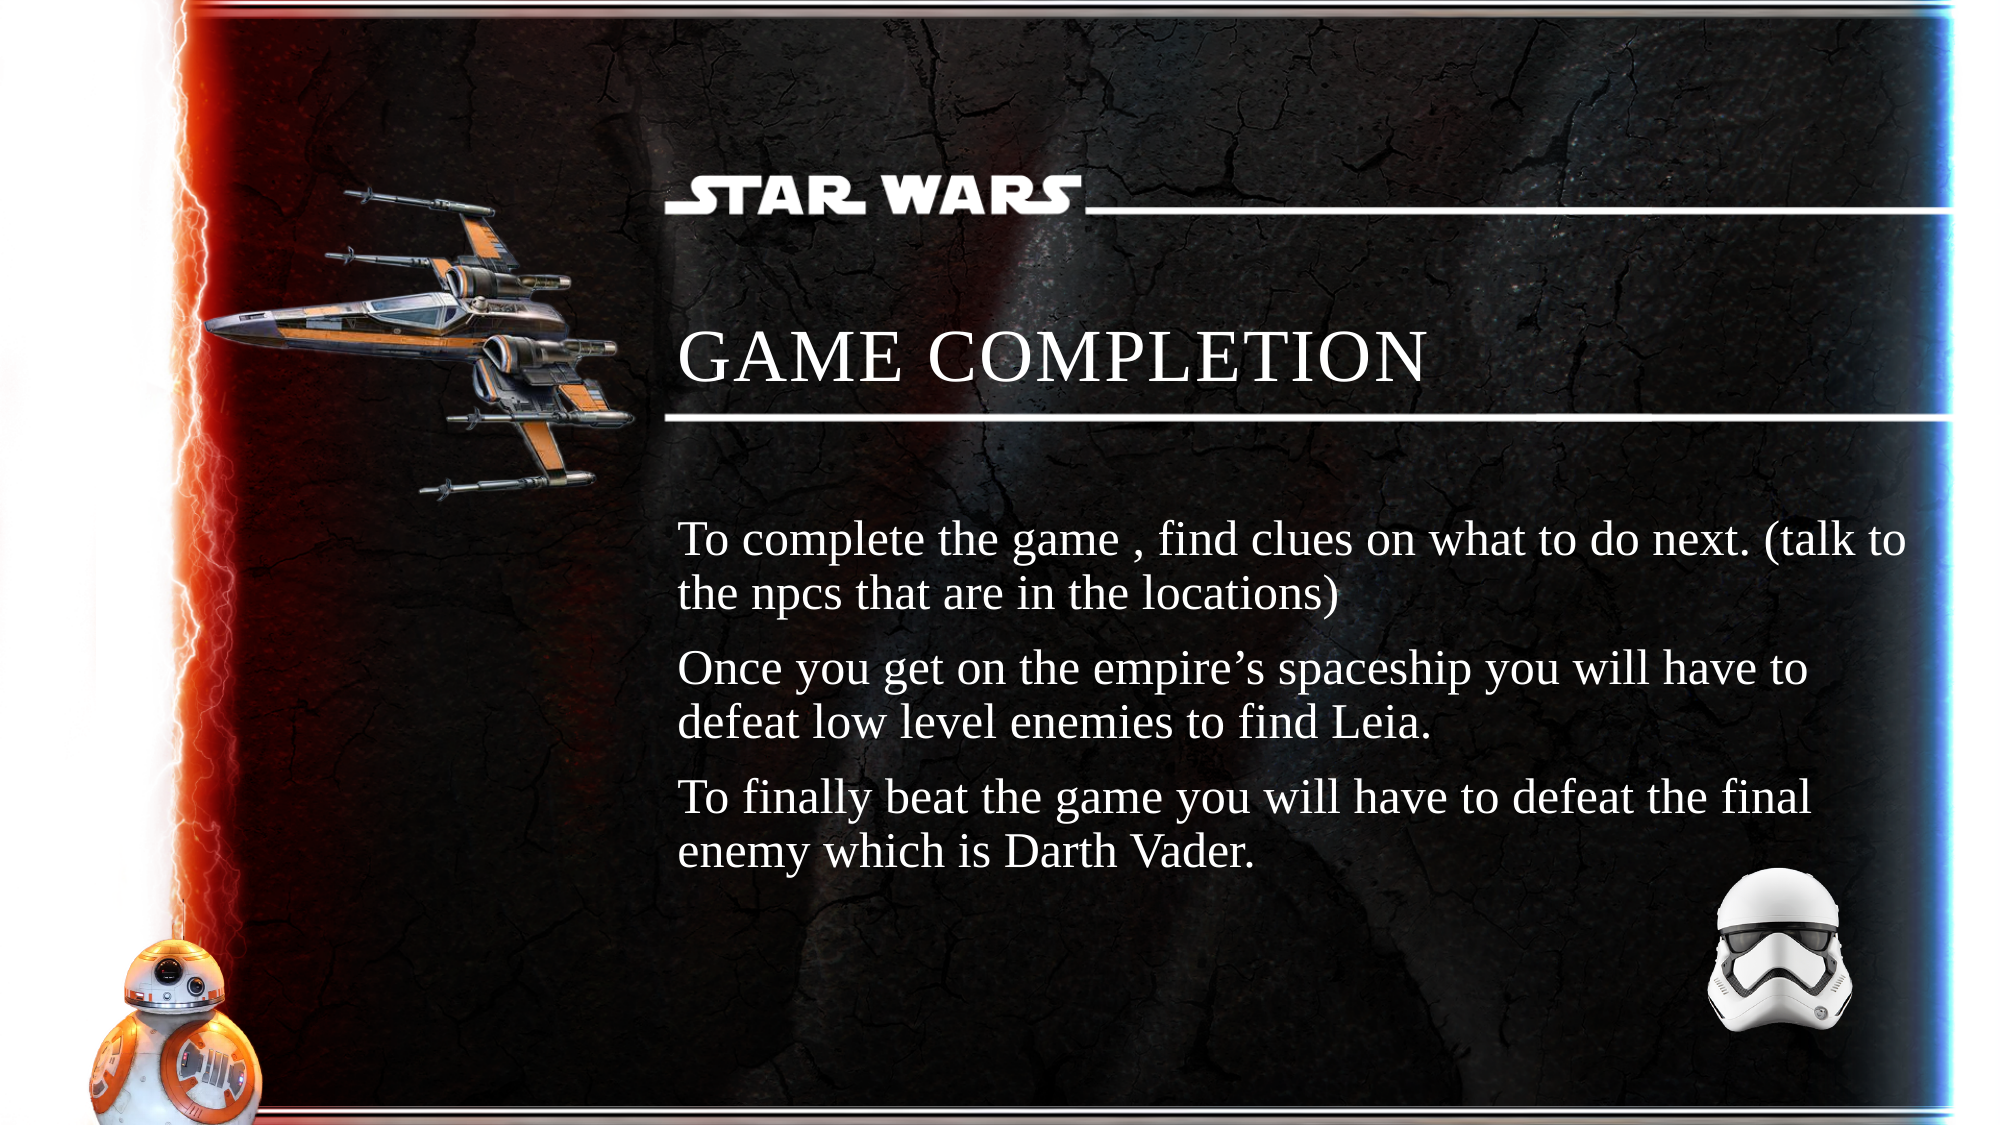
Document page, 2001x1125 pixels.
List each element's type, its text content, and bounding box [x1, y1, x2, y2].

subtitle To complete the game , find clues on what to do next. (talk to the npcs that are in the locations) Once you get on the empire’s spaceship you will have to defeat low level enemies to find Leia. To finally beat the game you will have to defeat the final enemy which is Darth Vader. [662, 424, 1942, 1033]
picture [0, 0, 2001, 1125]
title Game completion [662, 209, 1942, 406]
